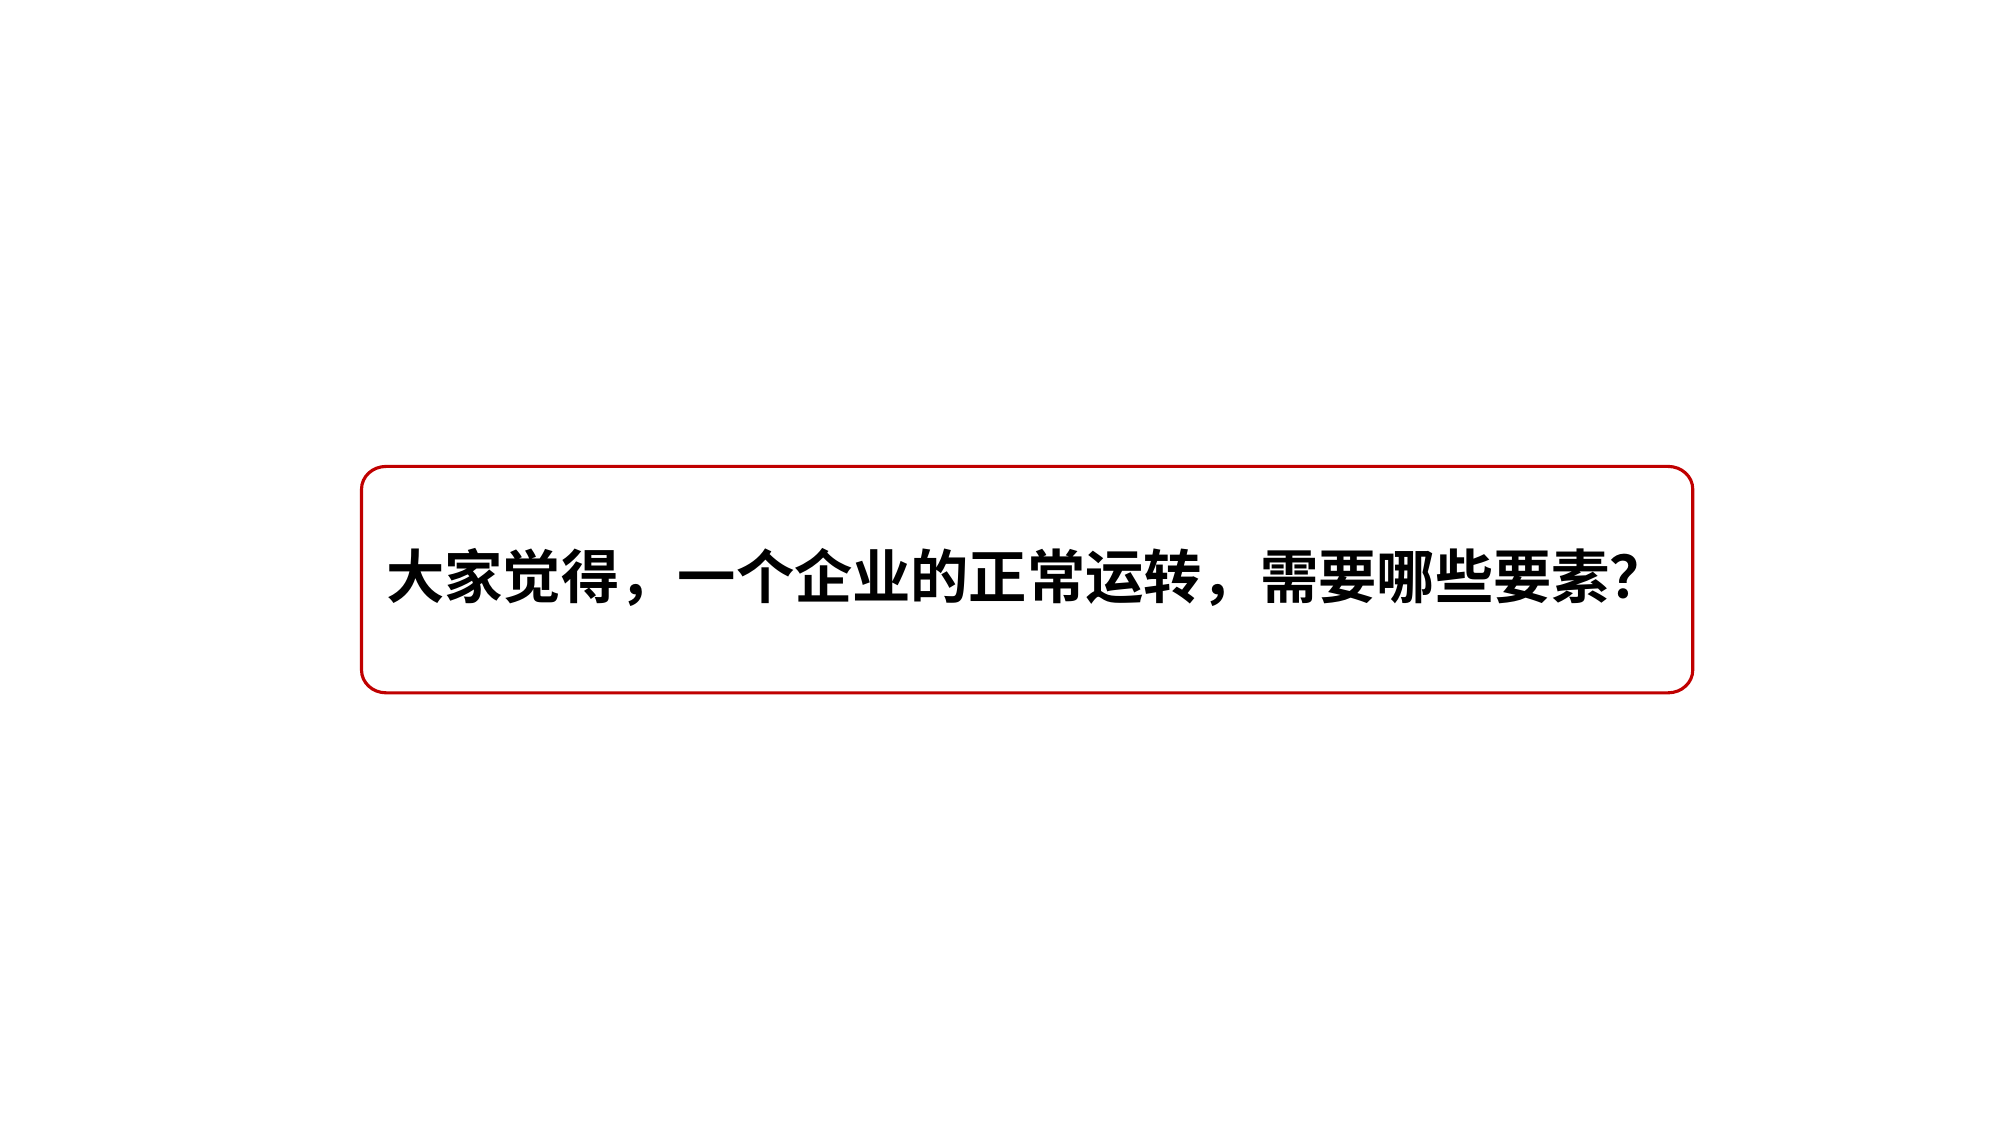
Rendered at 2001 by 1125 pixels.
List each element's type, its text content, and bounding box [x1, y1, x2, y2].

text_box 大家觉得，一个企业的正常运转，需要哪些要素？ [360, 465, 1694, 694]
